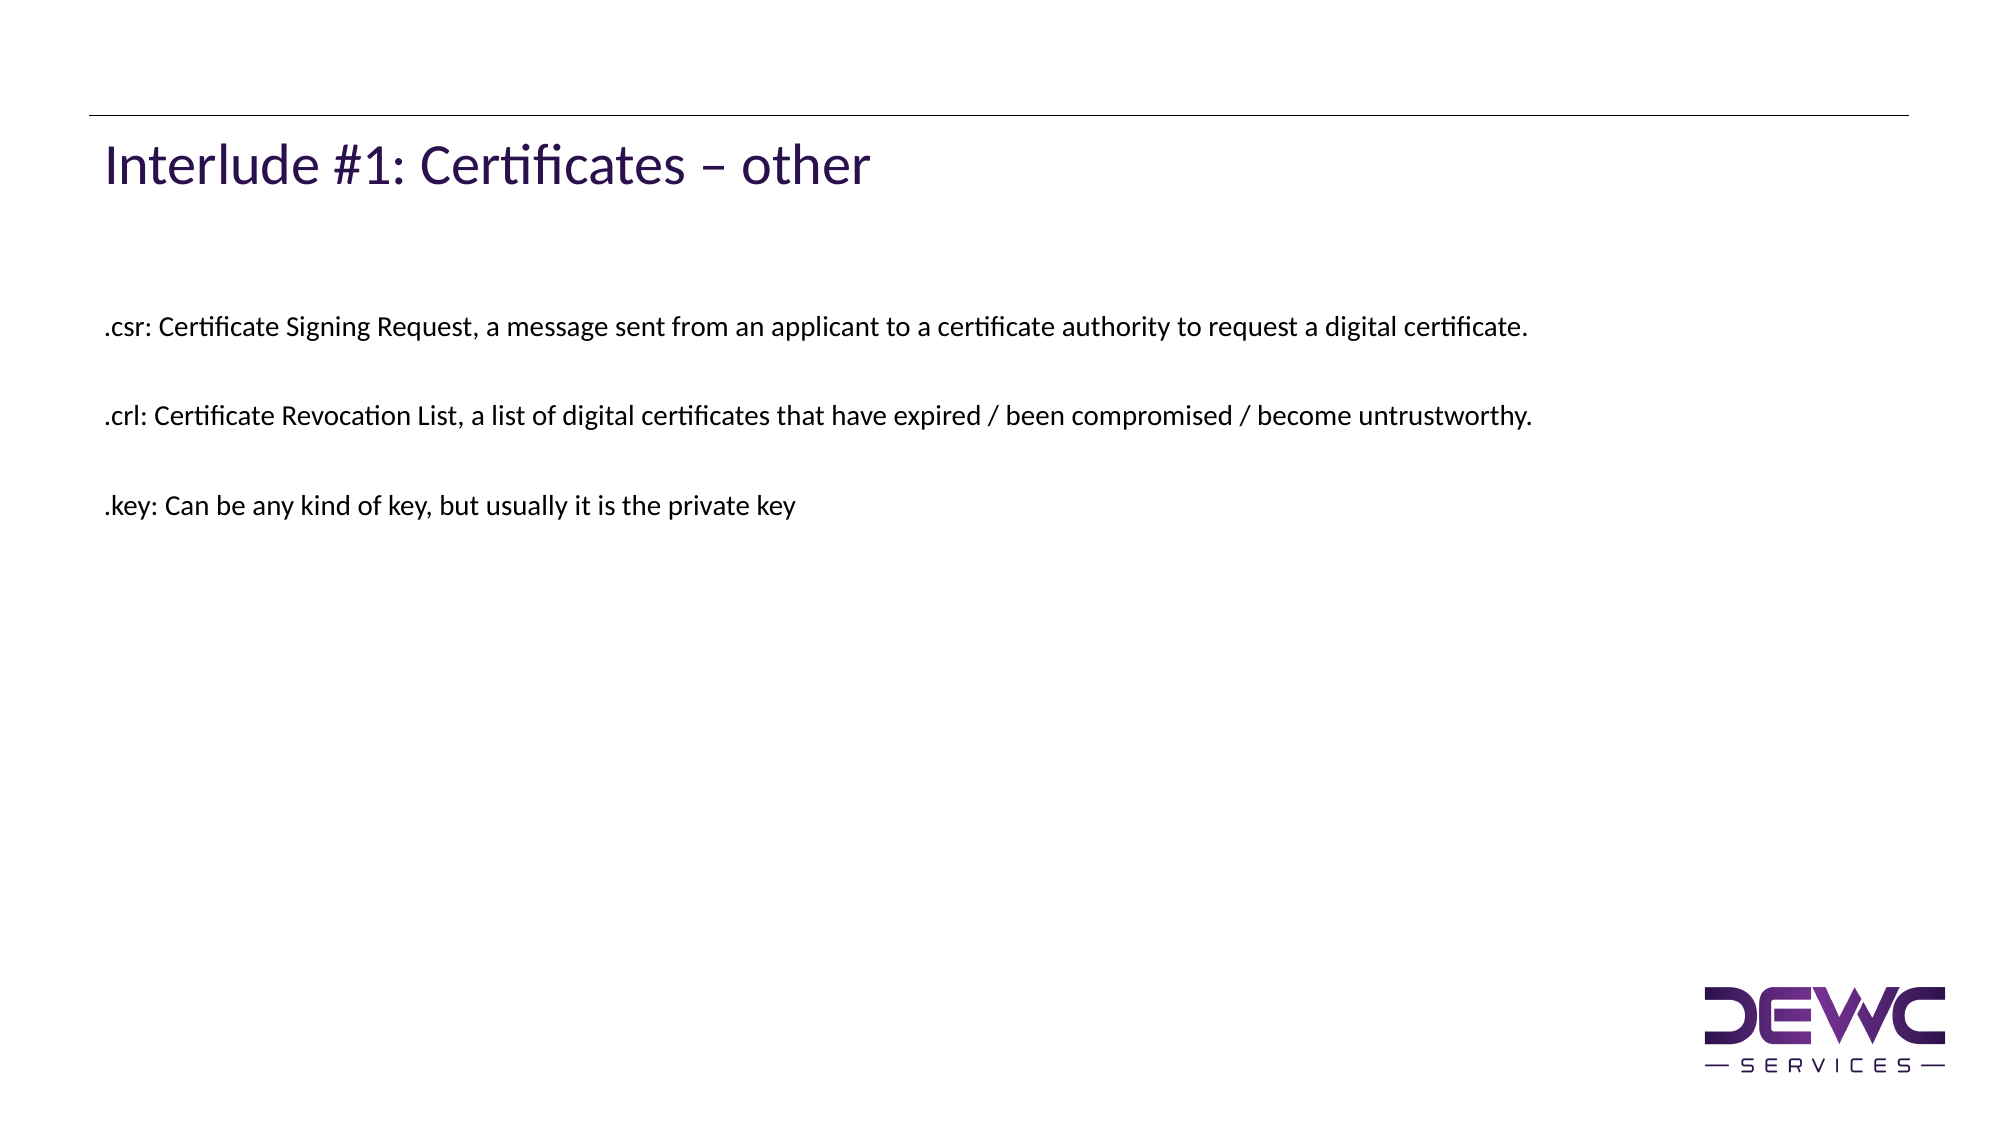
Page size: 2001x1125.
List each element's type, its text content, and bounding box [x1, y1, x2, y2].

text_box .csr: Certificate Signing Request, a message sent from an applicant to a certificate authority to request a digital certificate. .crl: Certificate Revocation List, a list of digital certificates that have expired / been compromised / become untrustworthy. .key: Can be any kind of key, but usually it is the private key [89, 294, 1844, 1073]
picture [1682, 928, 1968, 1125]
text_box Interlude #1: Certificates – other [89, 118, 1761, 204]
